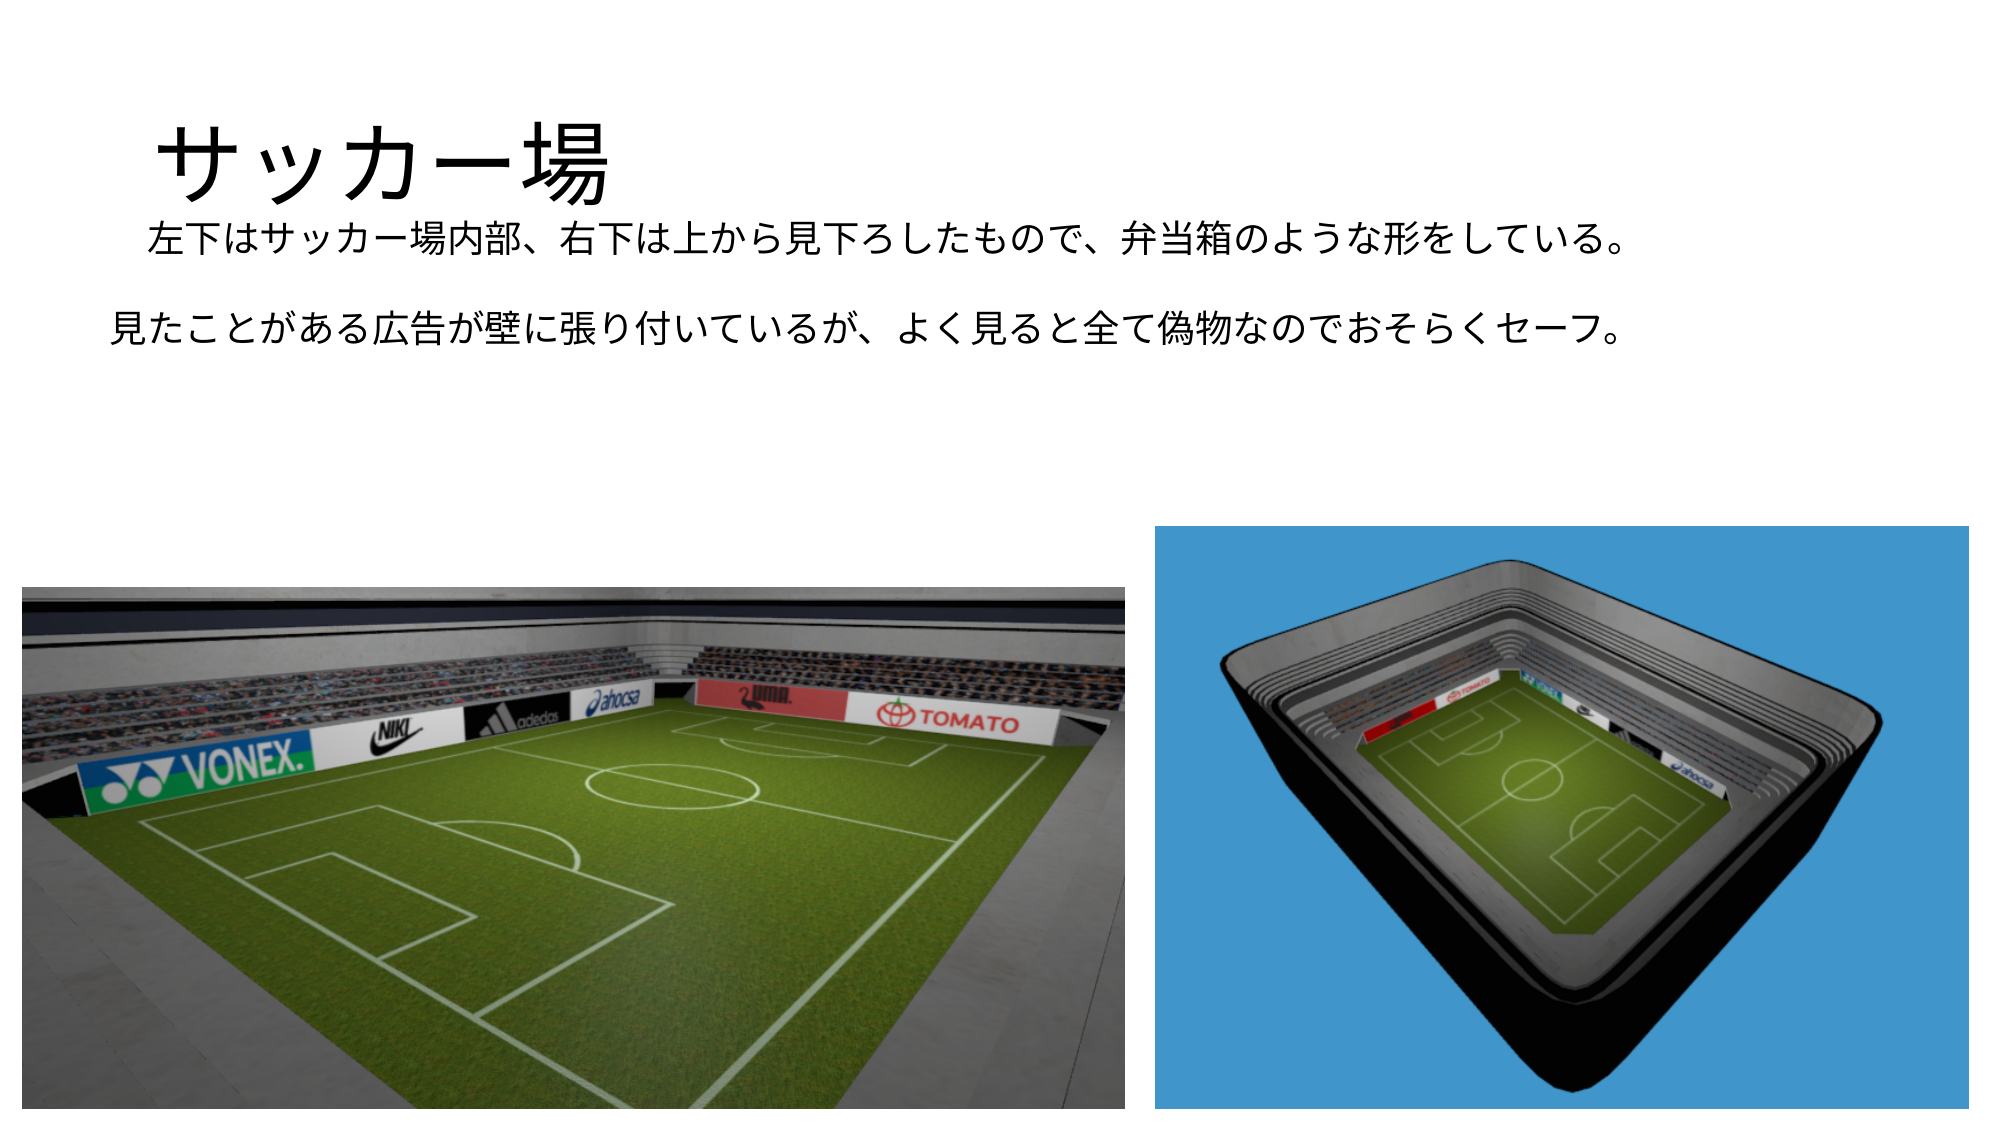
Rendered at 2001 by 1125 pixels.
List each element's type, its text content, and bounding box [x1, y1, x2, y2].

title サッカー場 [137, 59, 1863, 208]
picture [1154, 526, 1969, 1109]
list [22, 587, 1125, 1109]
text_box 左下はサッカー場内部、右下は上から見下ろしたもので、弁当箱のような形をしている。 見たことがある広告が壁に張り付いているが、よく見ると全て偽物なのでおそらくセーフ。 [94, 208, 1908, 358]
